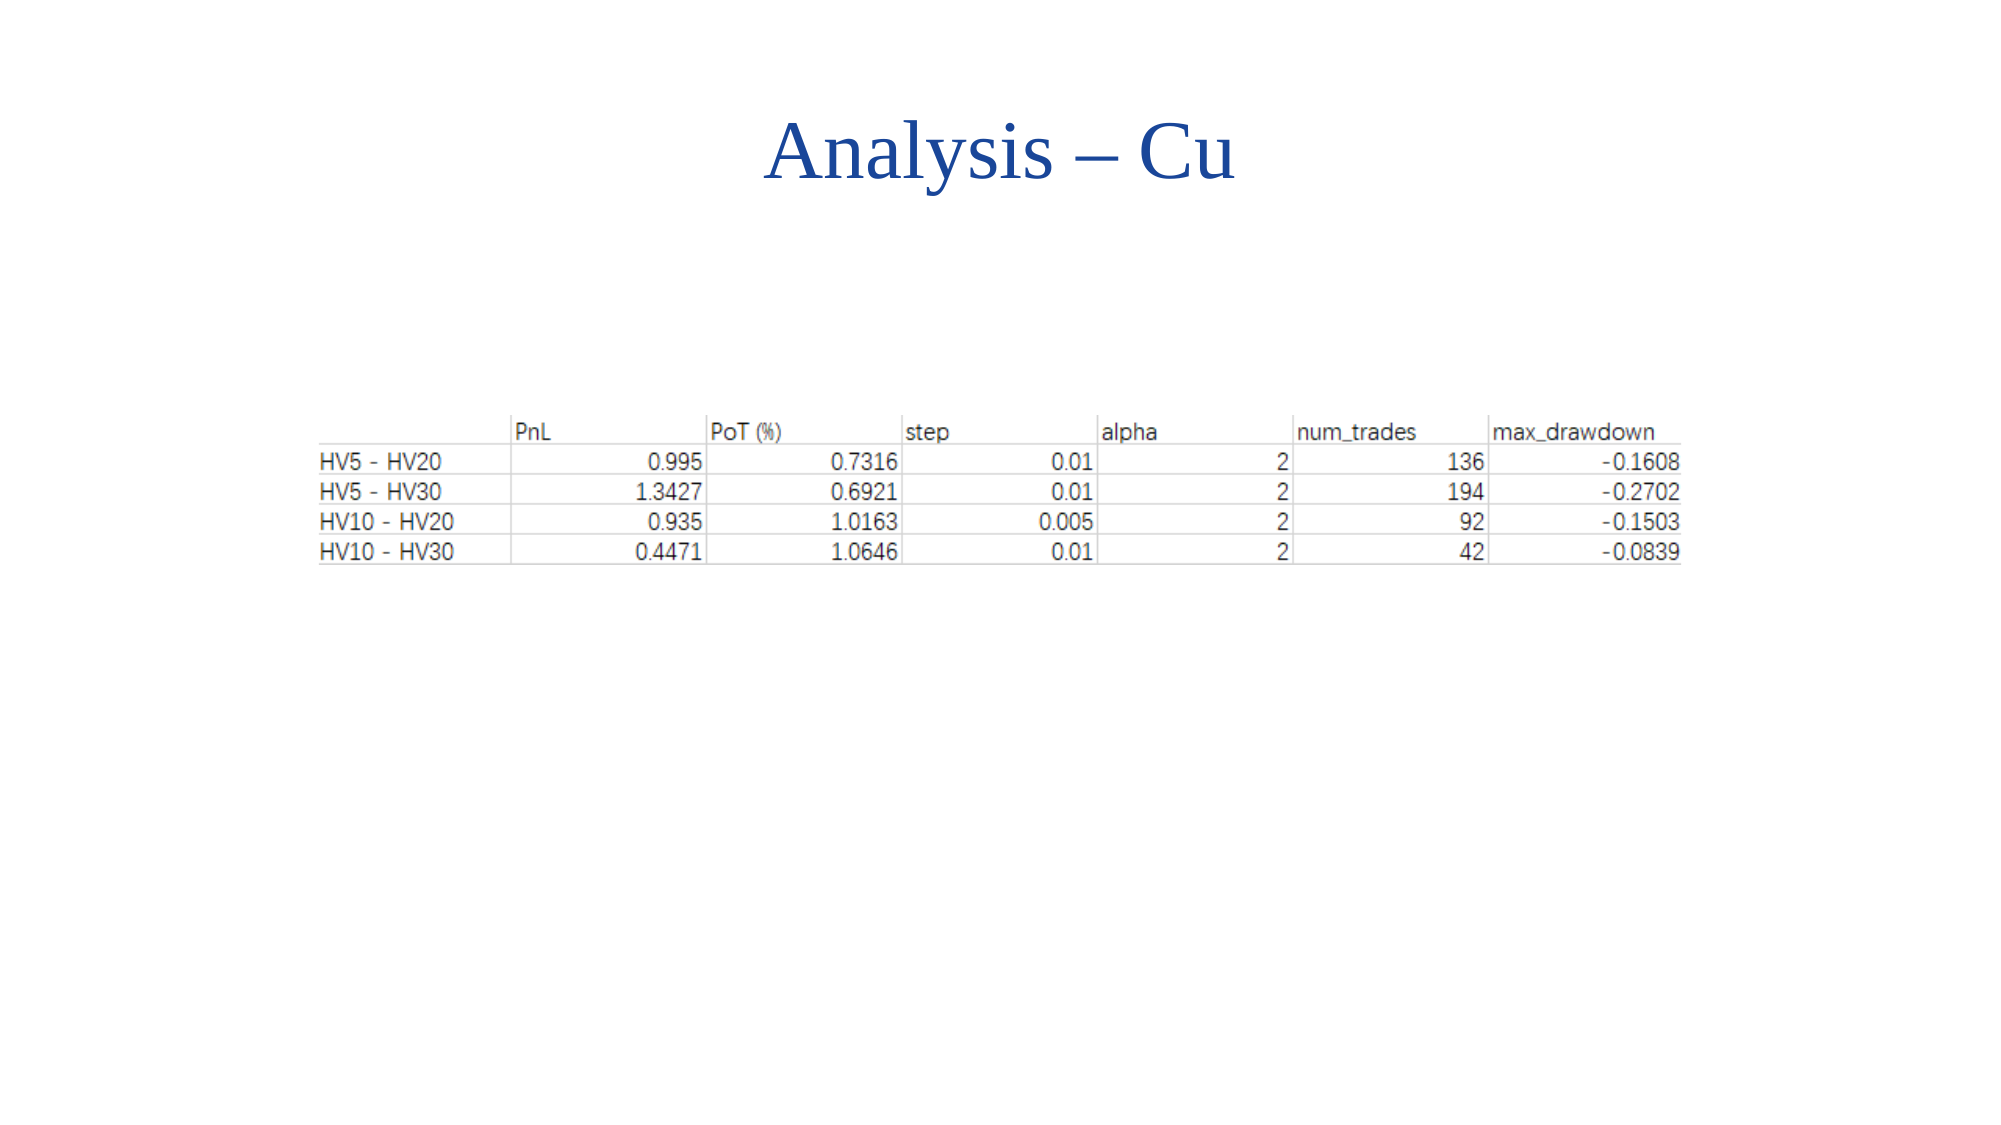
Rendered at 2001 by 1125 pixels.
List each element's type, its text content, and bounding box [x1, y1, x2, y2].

picture [318, 415, 1682, 565]
title Analysis – Cu [99, 49, 1900, 253]
